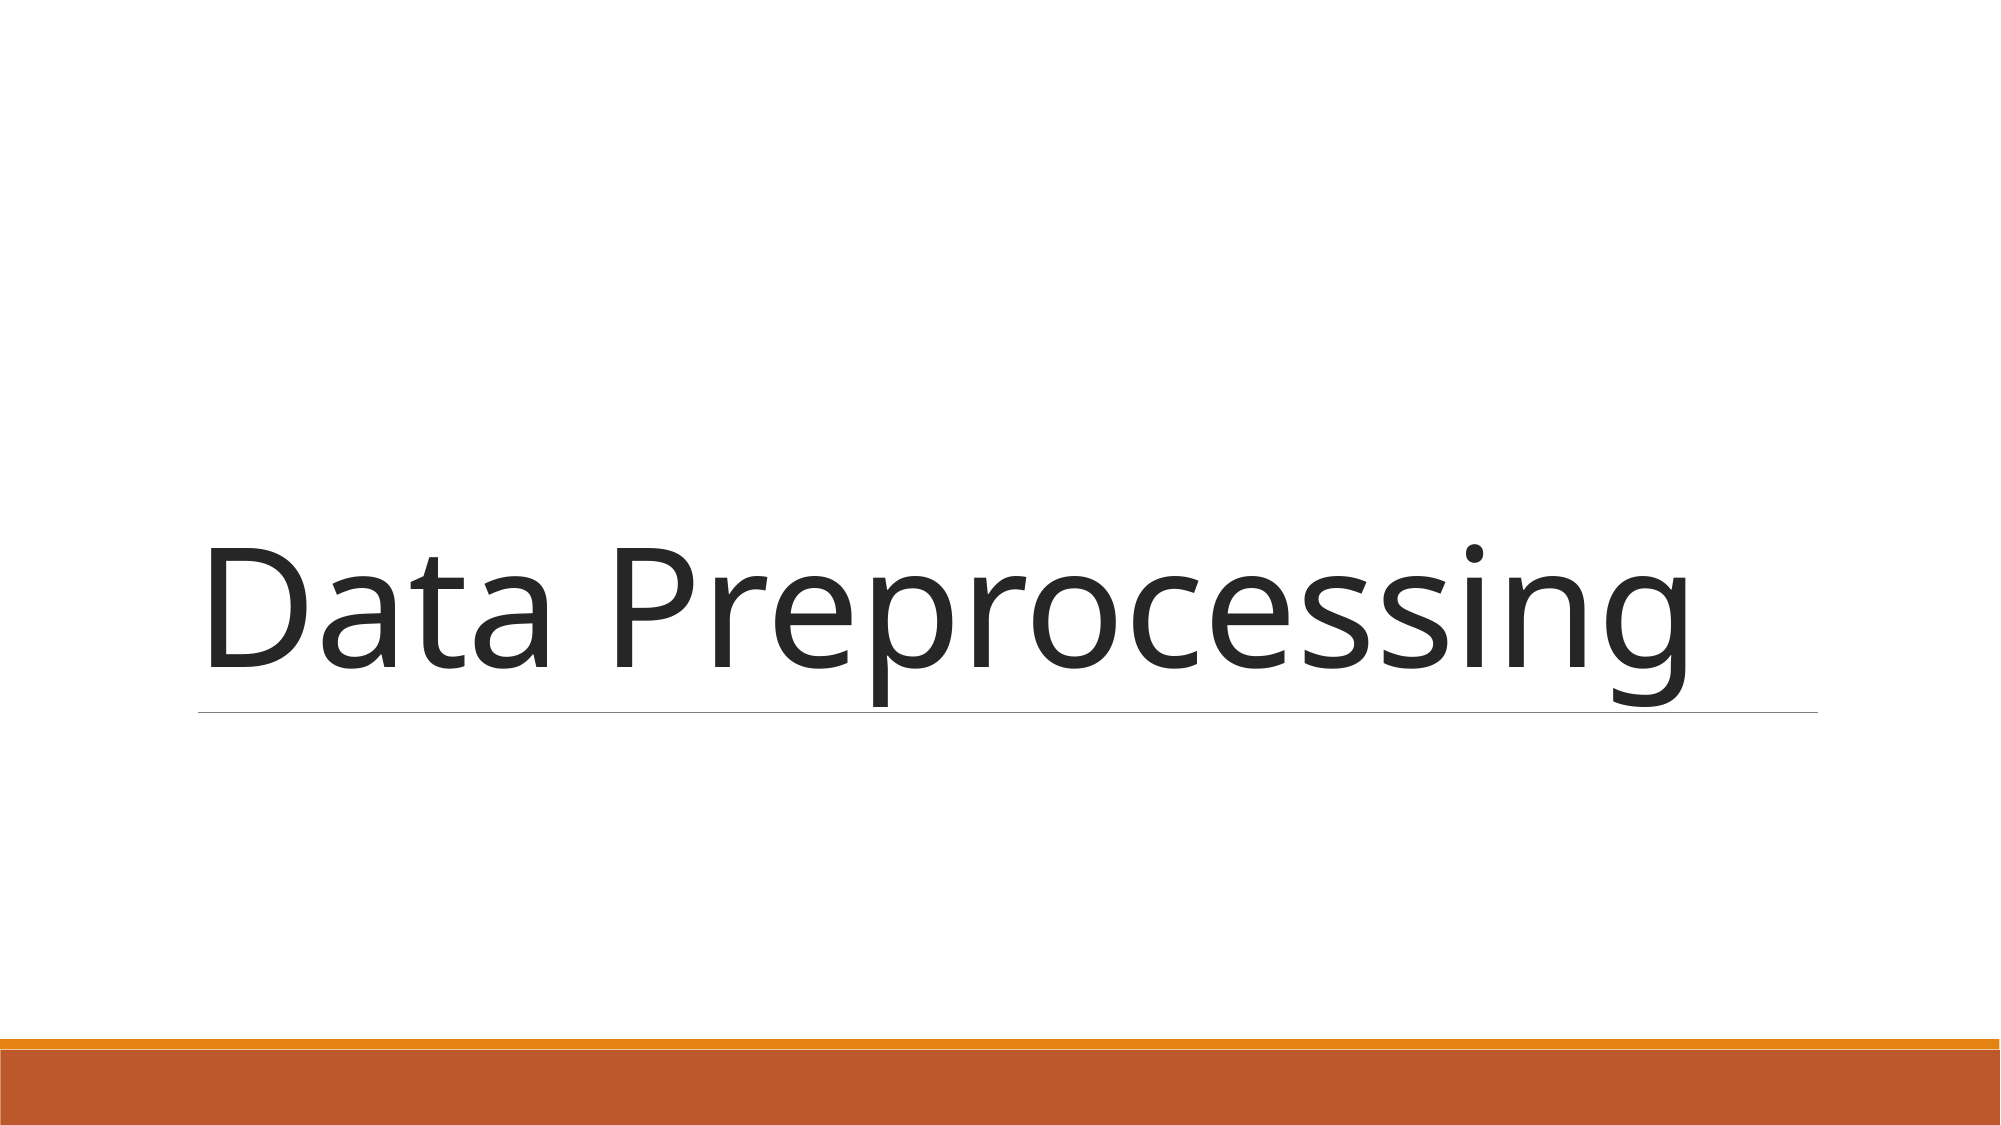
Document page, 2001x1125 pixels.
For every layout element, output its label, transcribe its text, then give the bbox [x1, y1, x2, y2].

title Data Preprocessing [180, 124, 1830, 710]
